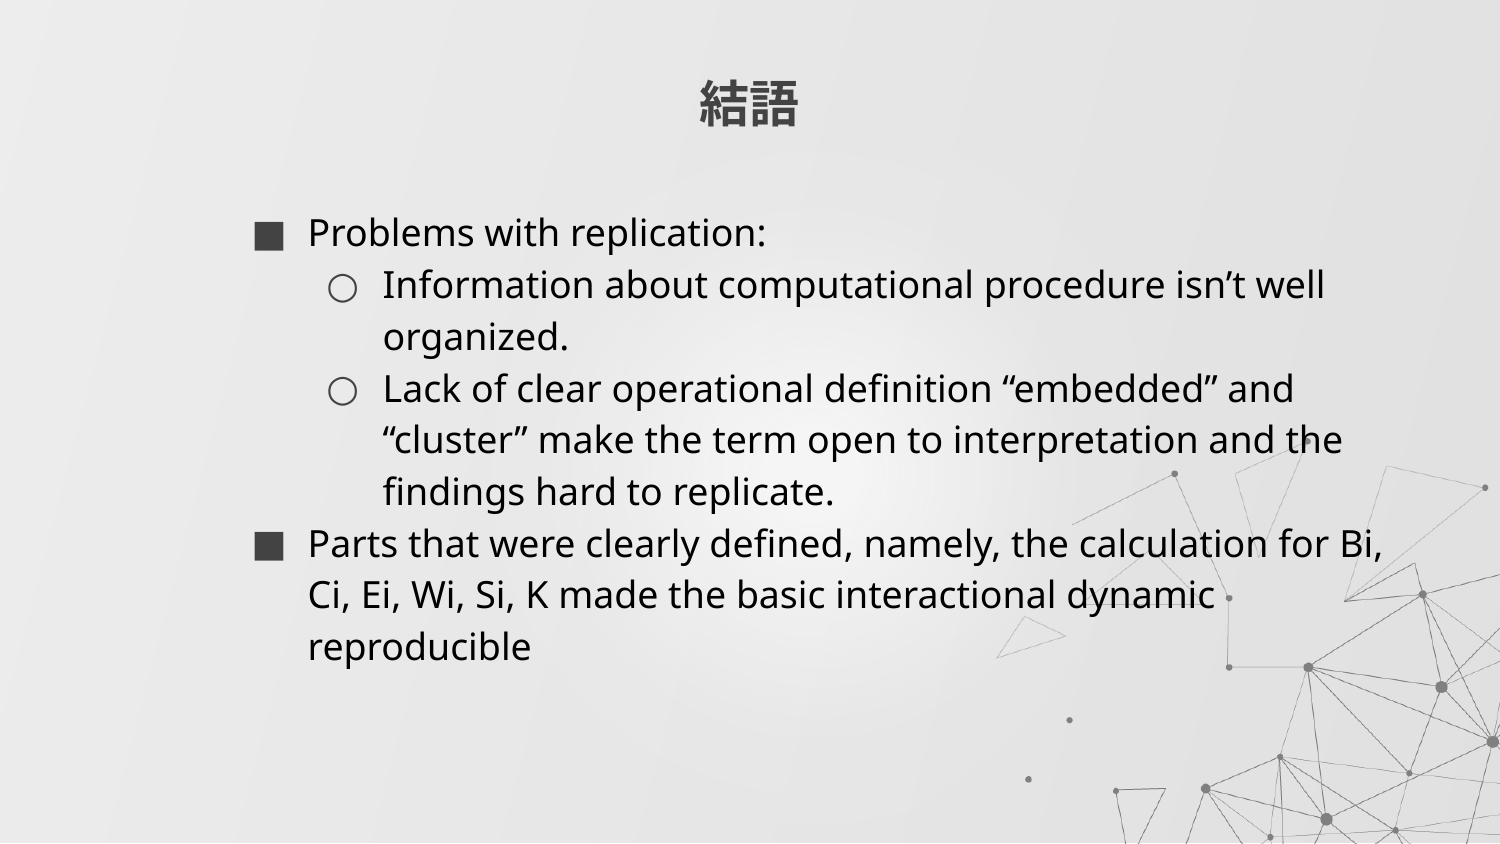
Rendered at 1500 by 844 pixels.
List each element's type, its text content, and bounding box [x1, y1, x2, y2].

title 結語 [322, 57, 1178, 214]
list Problems with replication: Information about computational procedure isn’t well organized. Lack of clear operational definition “embedded” and “cluster” make the term open to interpretation and the findings hard to replicate. Parts that were clearly defined, namely, the calculation for Bi, Ci, Ei, Wi, Si, K made the basic interactional dynamic reproducible [142, 187, 1408, 810]
picture [0, 0, 1500, 844]
